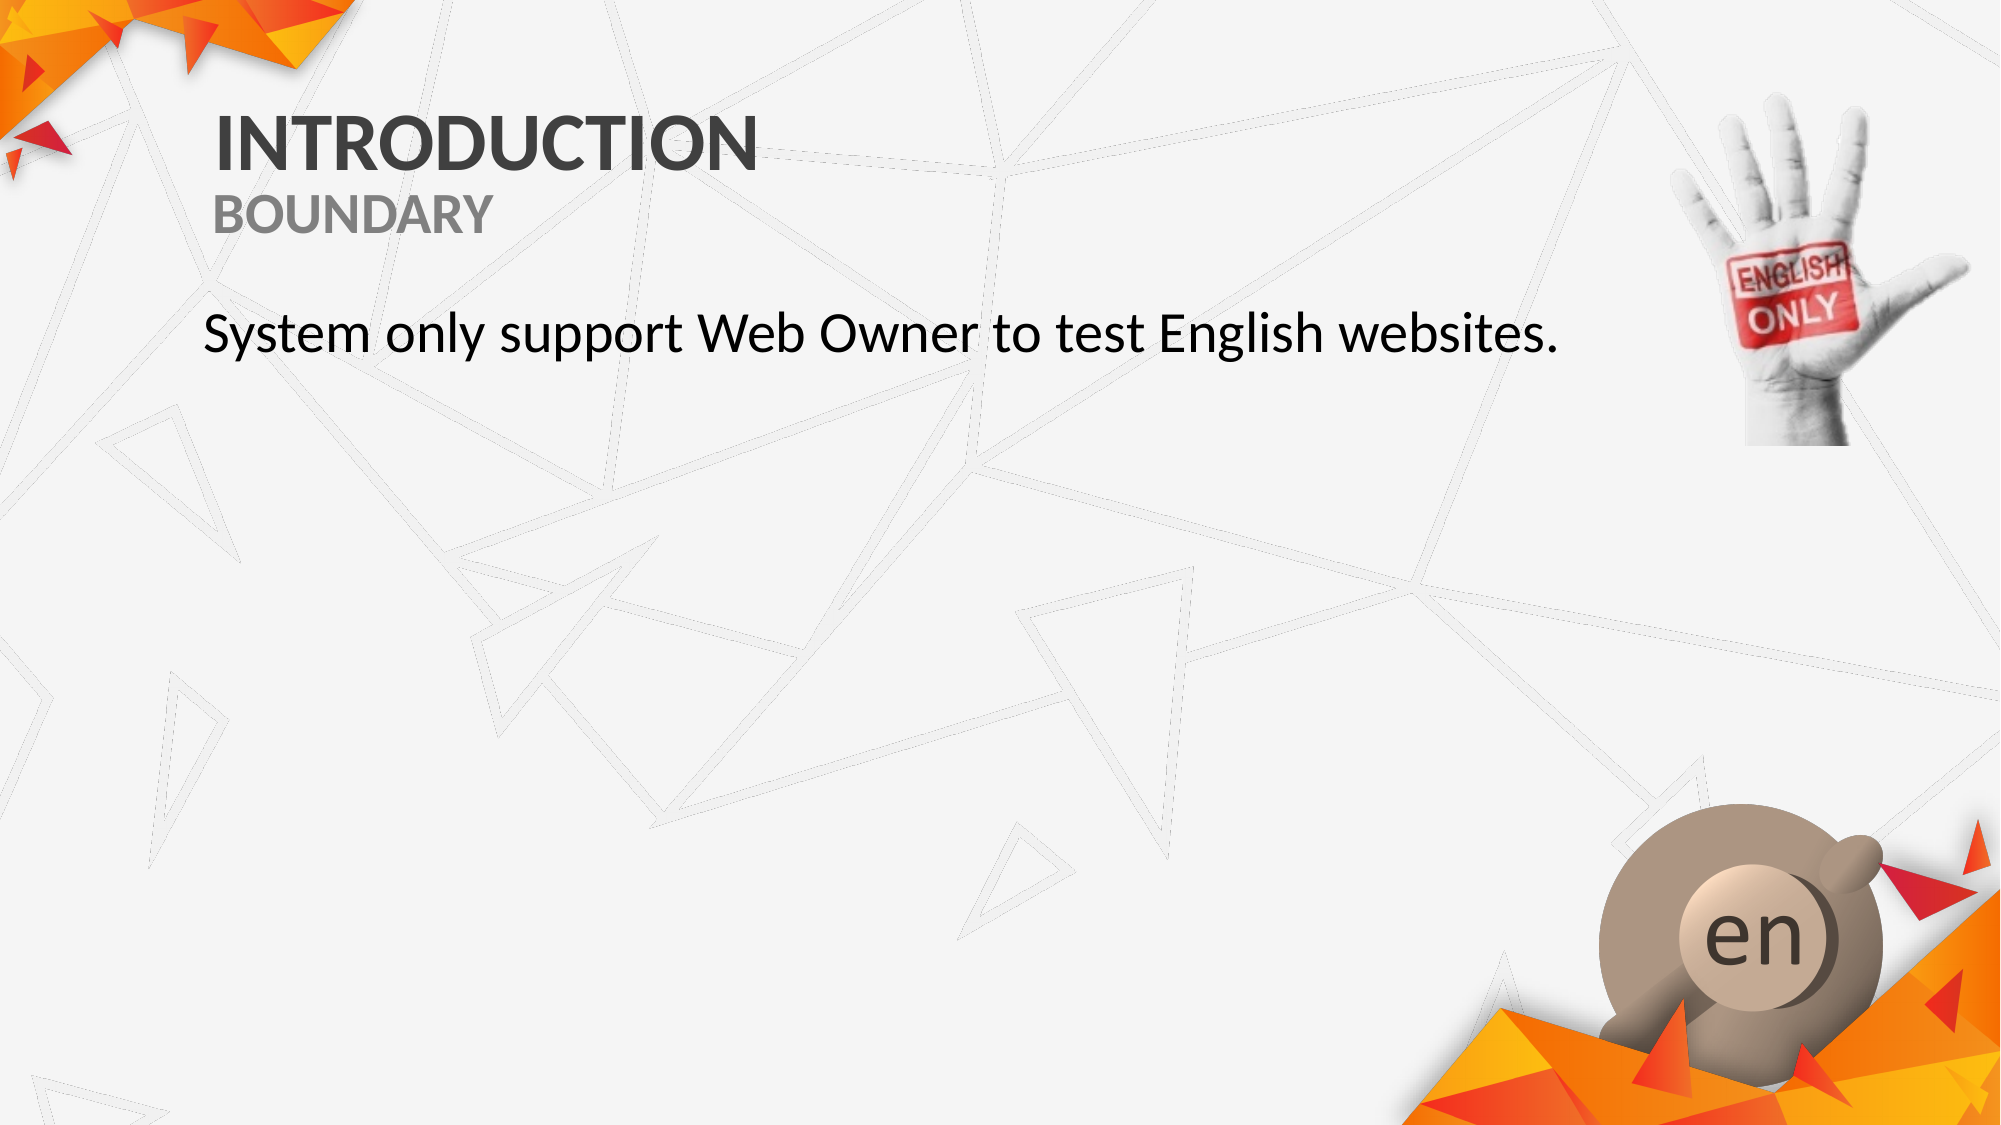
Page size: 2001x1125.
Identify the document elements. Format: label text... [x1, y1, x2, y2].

text_box System only support Web Owner to test English websites. [189, 286, 1627, 372]
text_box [196, 79, 779, 254]
picture [0, 0, 2001, 1125]
